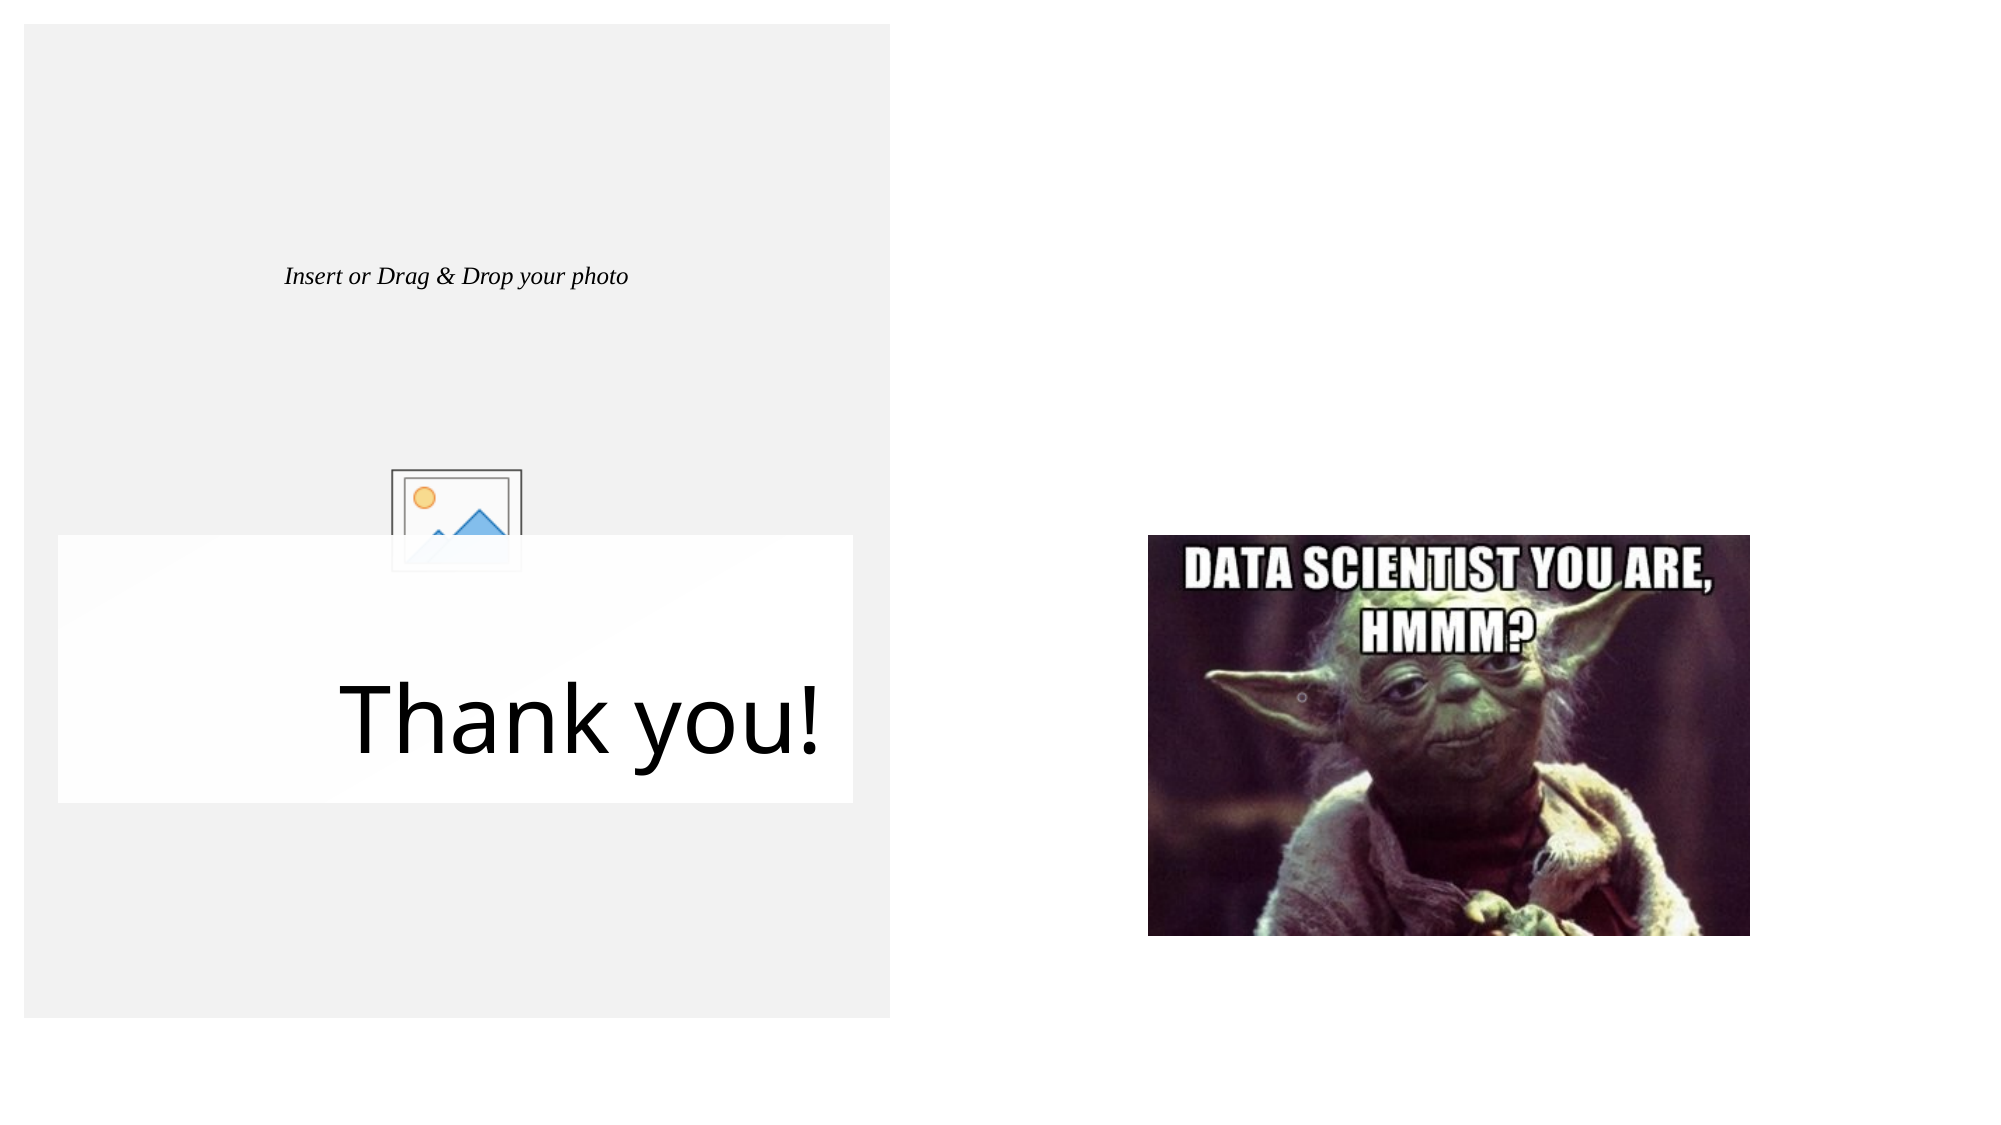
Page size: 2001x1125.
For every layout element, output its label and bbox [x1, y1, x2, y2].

list [1148, 535, 1750, 936]
picture [23, 23, 890, 1018]
